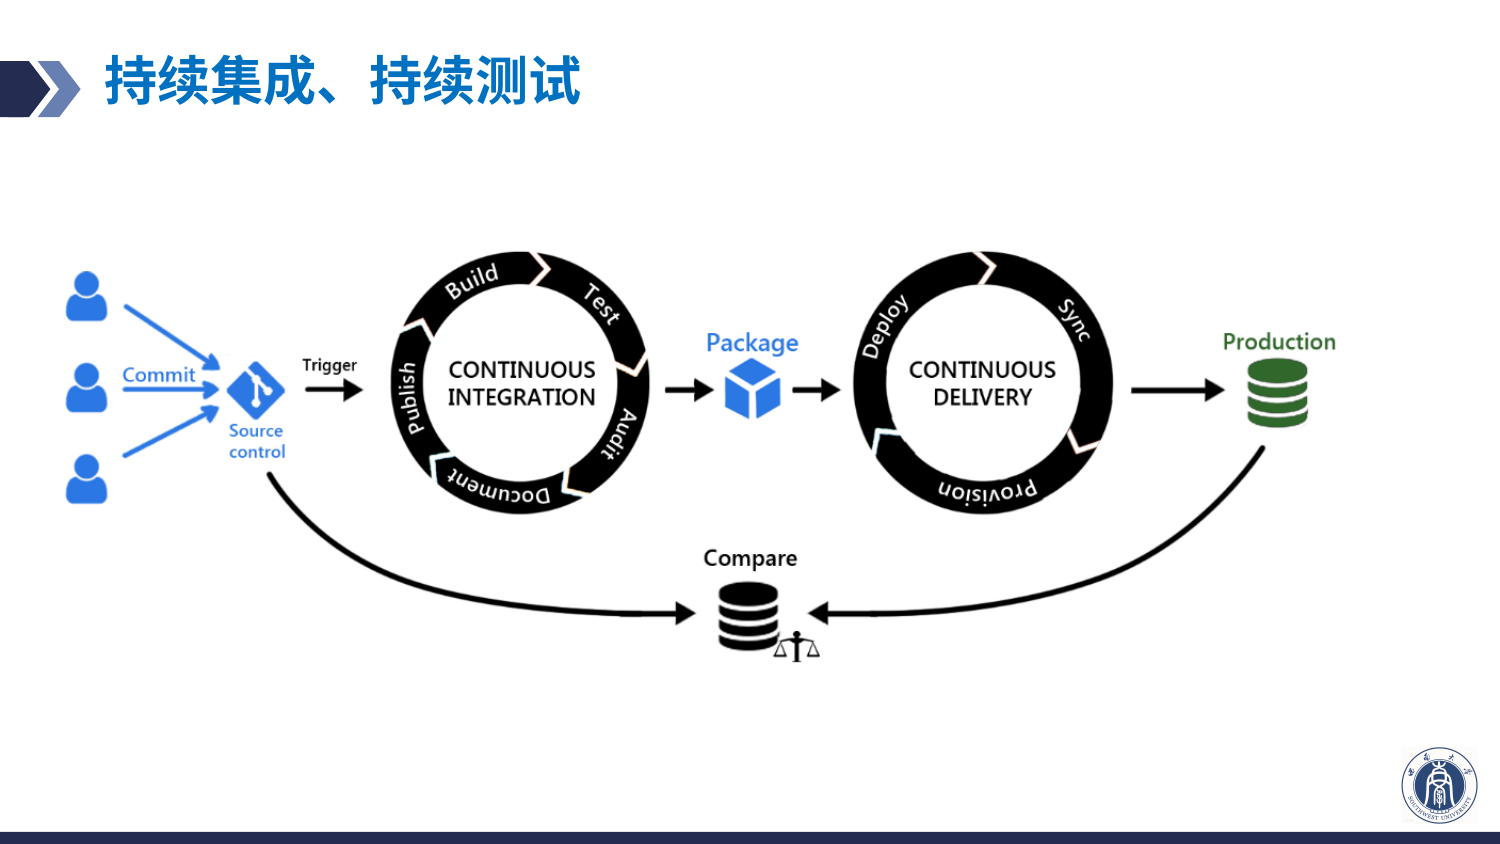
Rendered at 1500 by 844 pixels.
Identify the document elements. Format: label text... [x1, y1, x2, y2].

picture [0, 189, 1500, 710]
picture [1401, 747, 1478, 824]
title 持续集成、持续测试 [89, 47, 963, 120]
